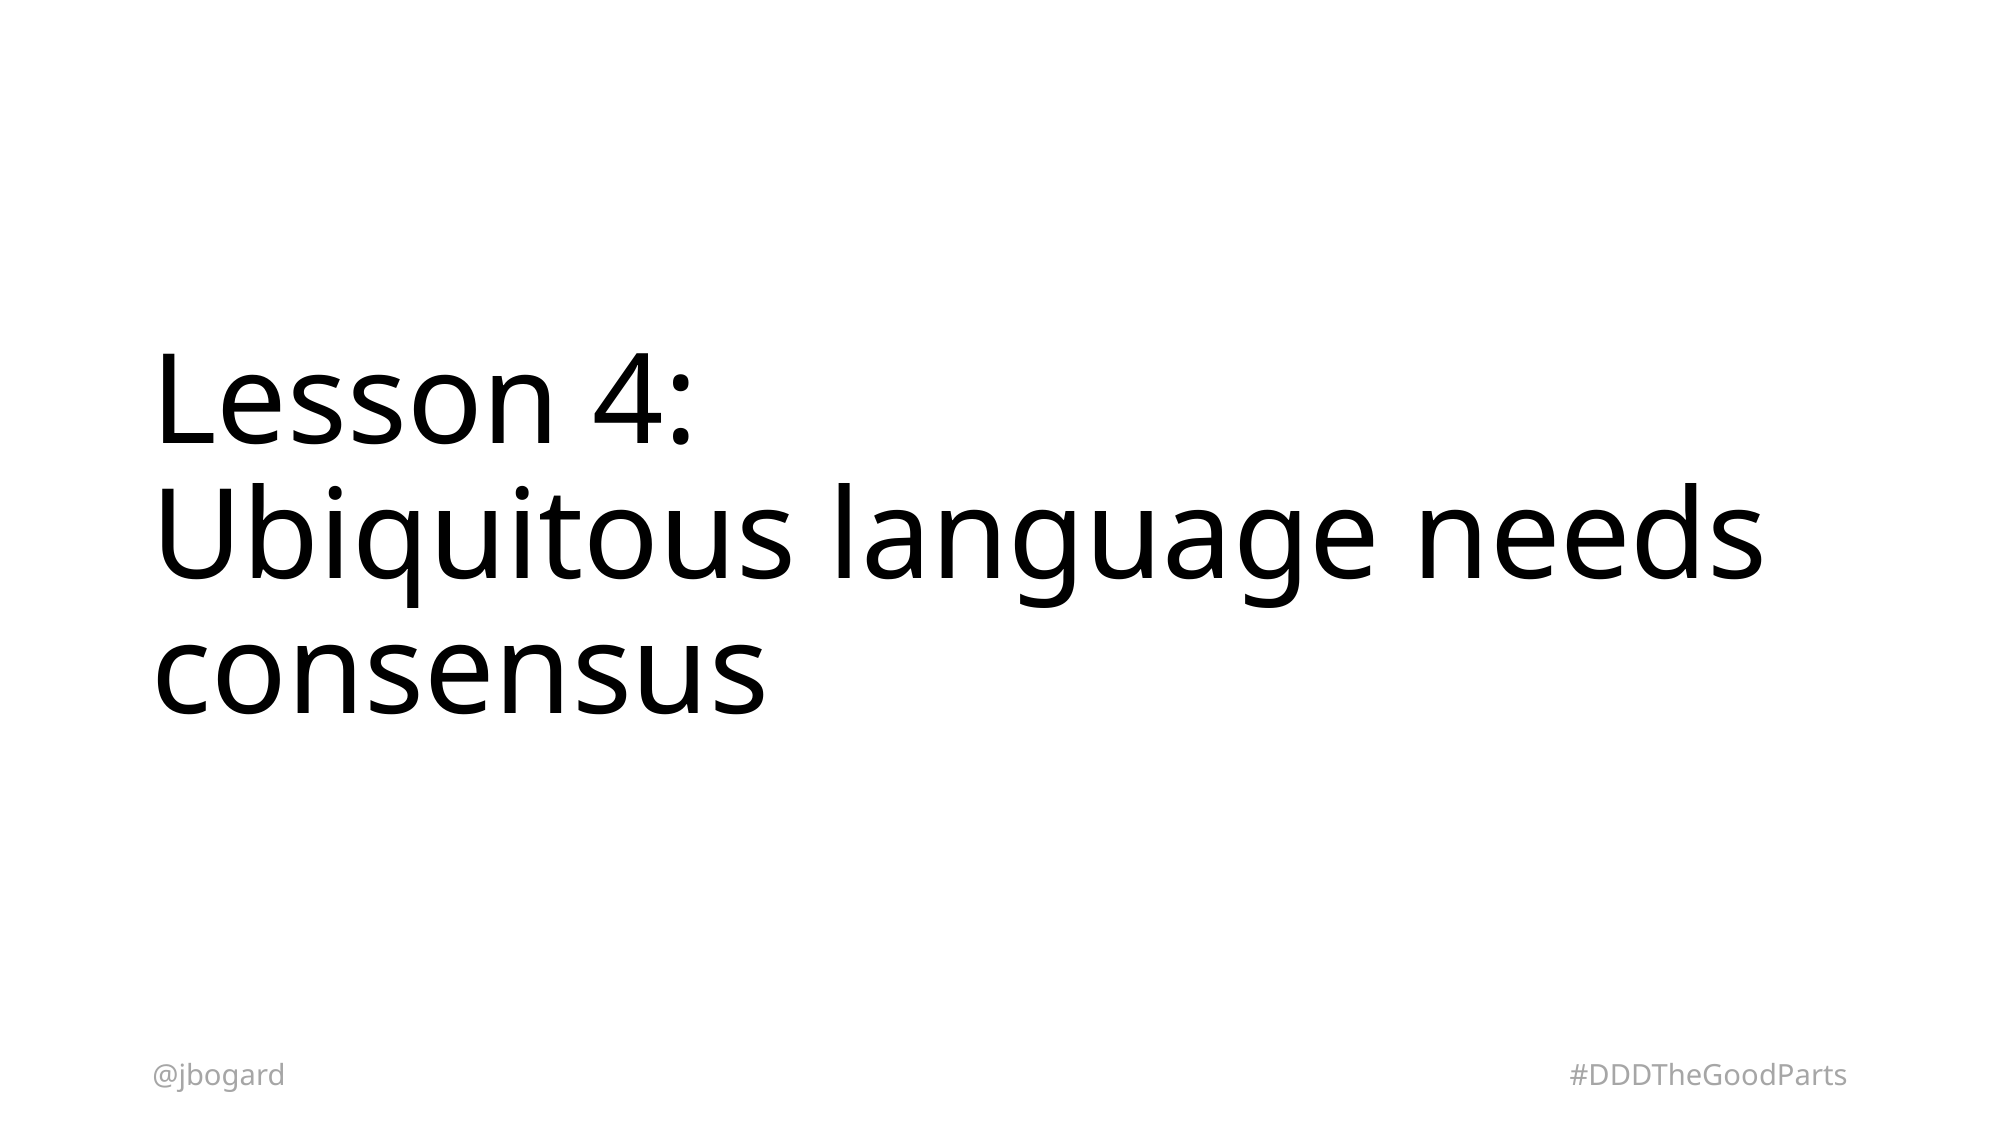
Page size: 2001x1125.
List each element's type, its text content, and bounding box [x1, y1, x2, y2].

title Lesson 4: Ubiquitous language needs consensus [136, 280, 1862, 749]
